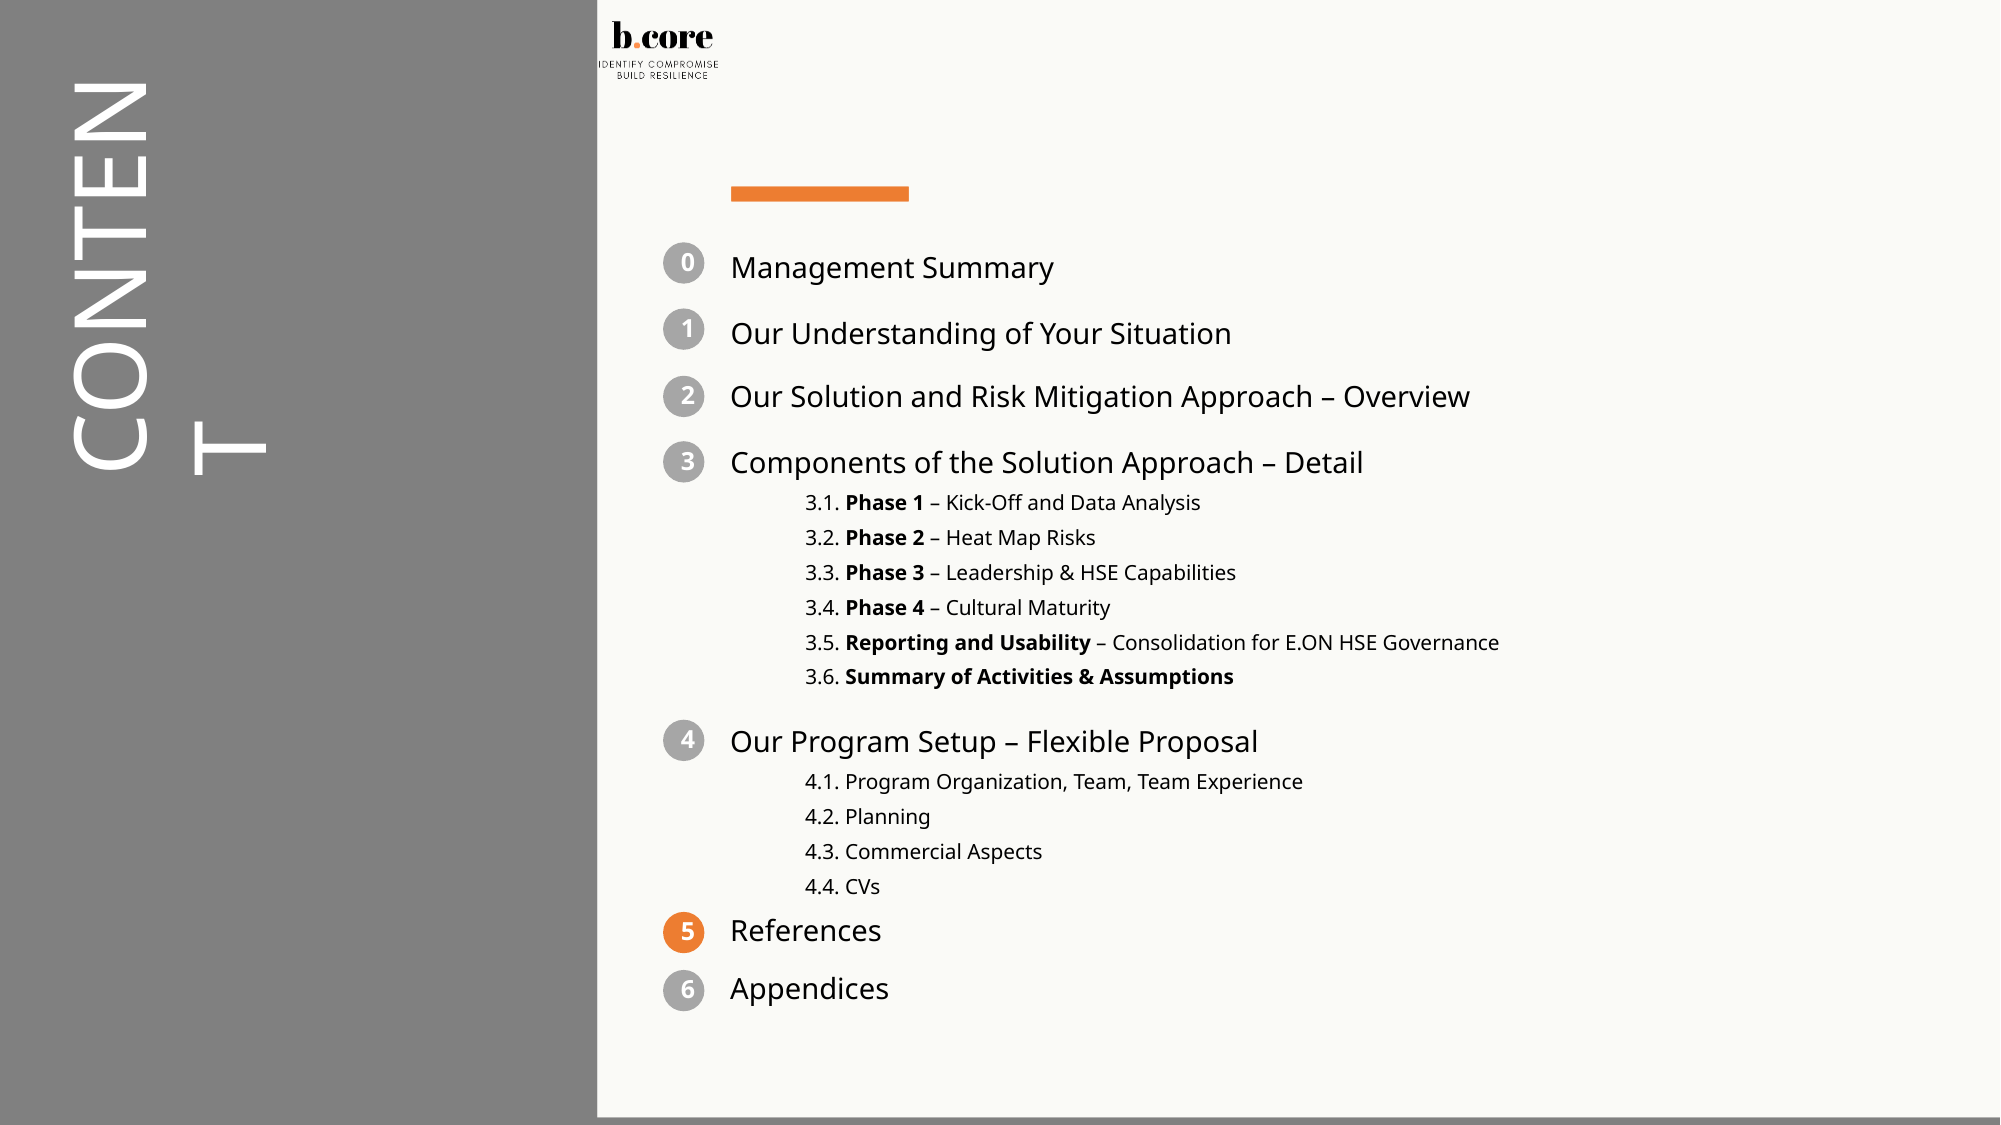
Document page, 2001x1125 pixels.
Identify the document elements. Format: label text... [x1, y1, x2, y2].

text_box 4 [663, 719, 705, 762]
text_box 3 [663, 441, 705, 483]
text_box Appendices [715, 958, 1796, 1024]
text_box 6 [663, 969, 705, 1012]
text_box 2 [663, 375, 705, 418]
text_box Our Program Setup – Flexible Proposal 4.1. Program Organization, Team, Team Experience 4.2. Planning 4.3. Commercial Aspects 4.4. CVs [715, 721, 1796, 900]
text_box 5 [663, 911, 705, 954]
text_box 1 [663, 308, 705, 350]
text_box References [715, 900, 1796, 958]
text_box Our Understanding of Your Situation [715, 302, 1796, 365]
text_box Components of the Solution Approach – Detail 3.1. Phase 1 – Kick-Off and Data Analysis 3.2. Phase 2 – Heat Map Risks 3.3. Phase 3 – Leadership & HSE Capabilities 3.4. Phase 4 – Cultural Maturity 3.5. Reporting and Usability – Consolidation for E.ON HSE Governance 3.6. Summary of Activities & Assumptions [715, 403, 1912, 735]
text_box Management Summary [715, 236, 1796, 302]
text_box Our Solution and Risk Mitigation Approach – Overview [715, 365, 1796, 403]
text_box 0 [663, 242, 705, 284]
picture [597, 20, 721, 81]
